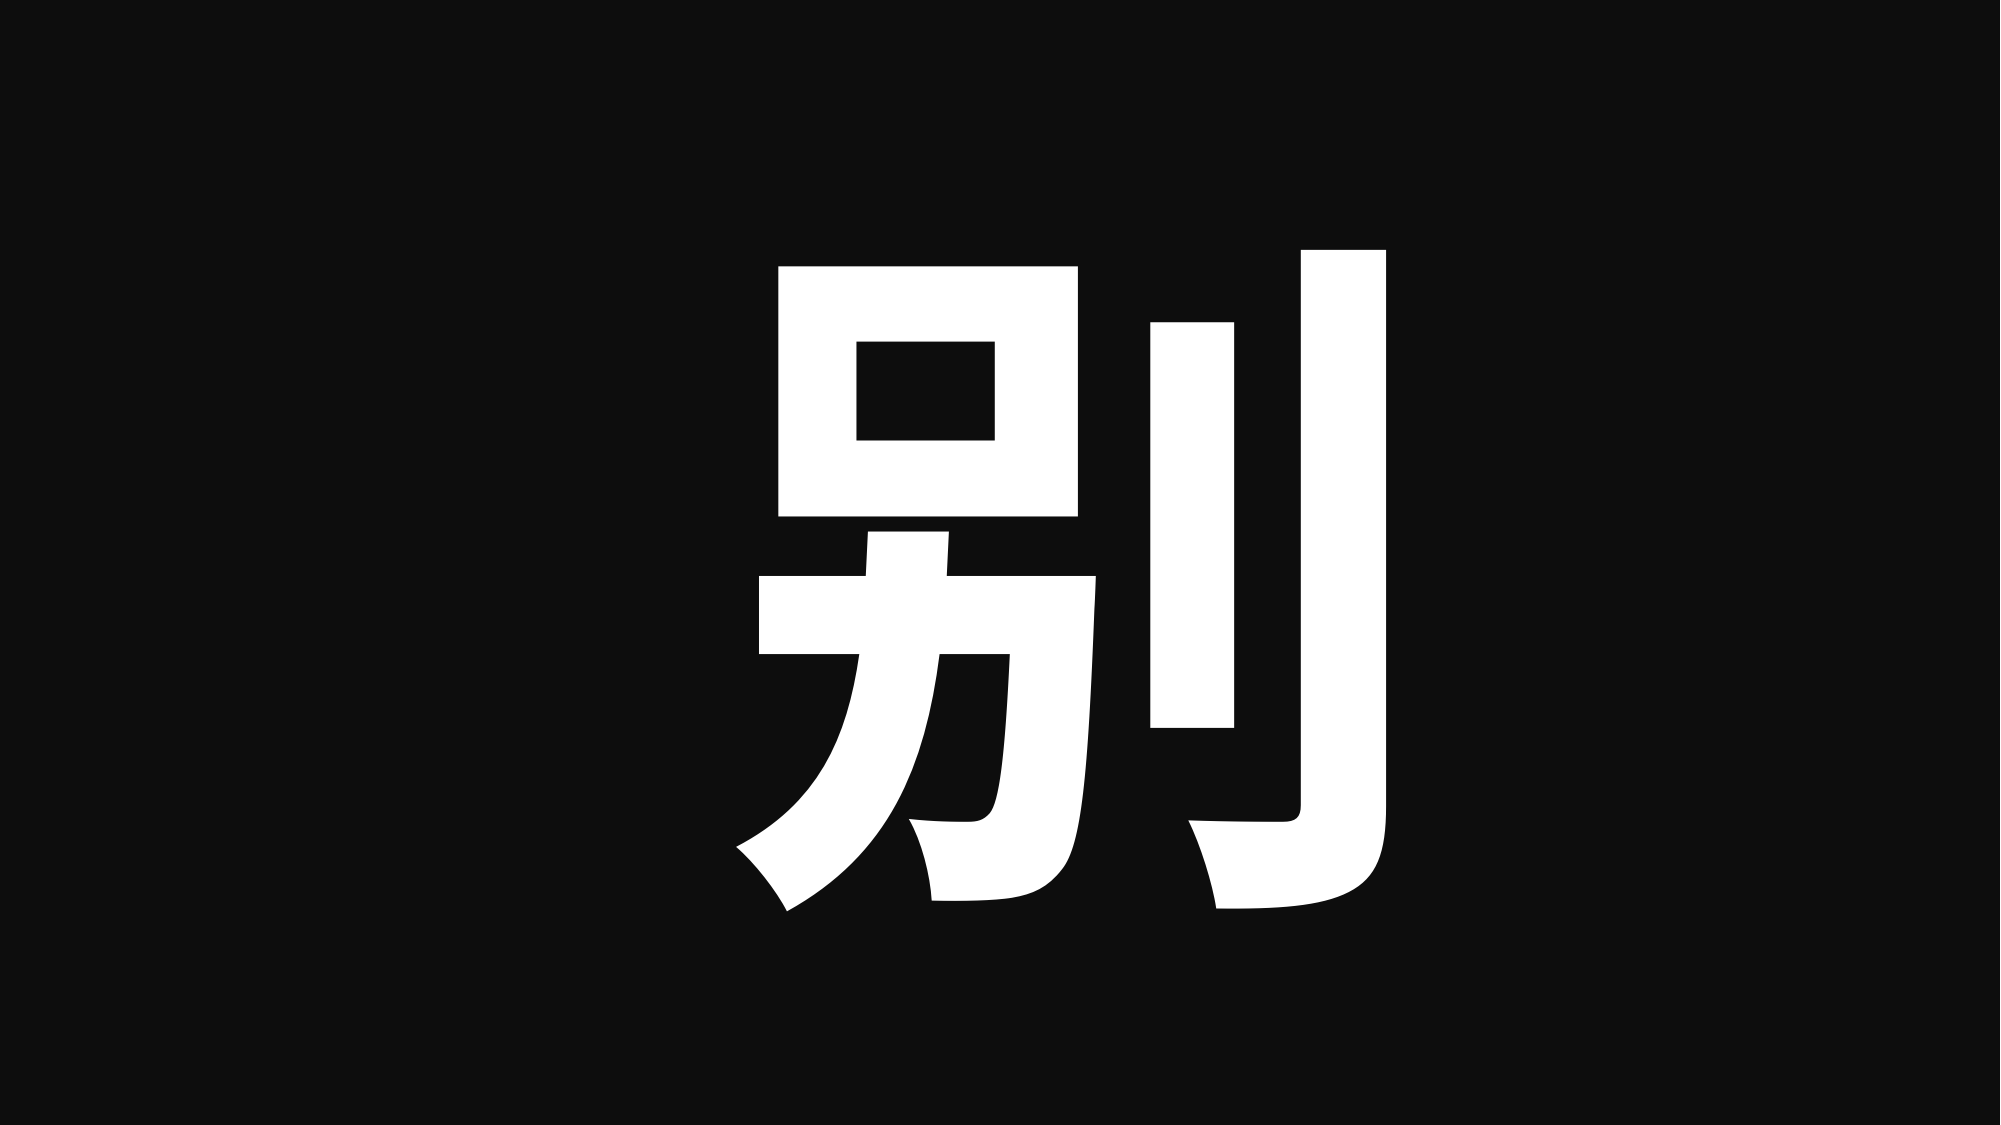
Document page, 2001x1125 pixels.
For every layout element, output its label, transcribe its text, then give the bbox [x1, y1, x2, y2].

text_box 别 [706, 120, 1454, 996]
